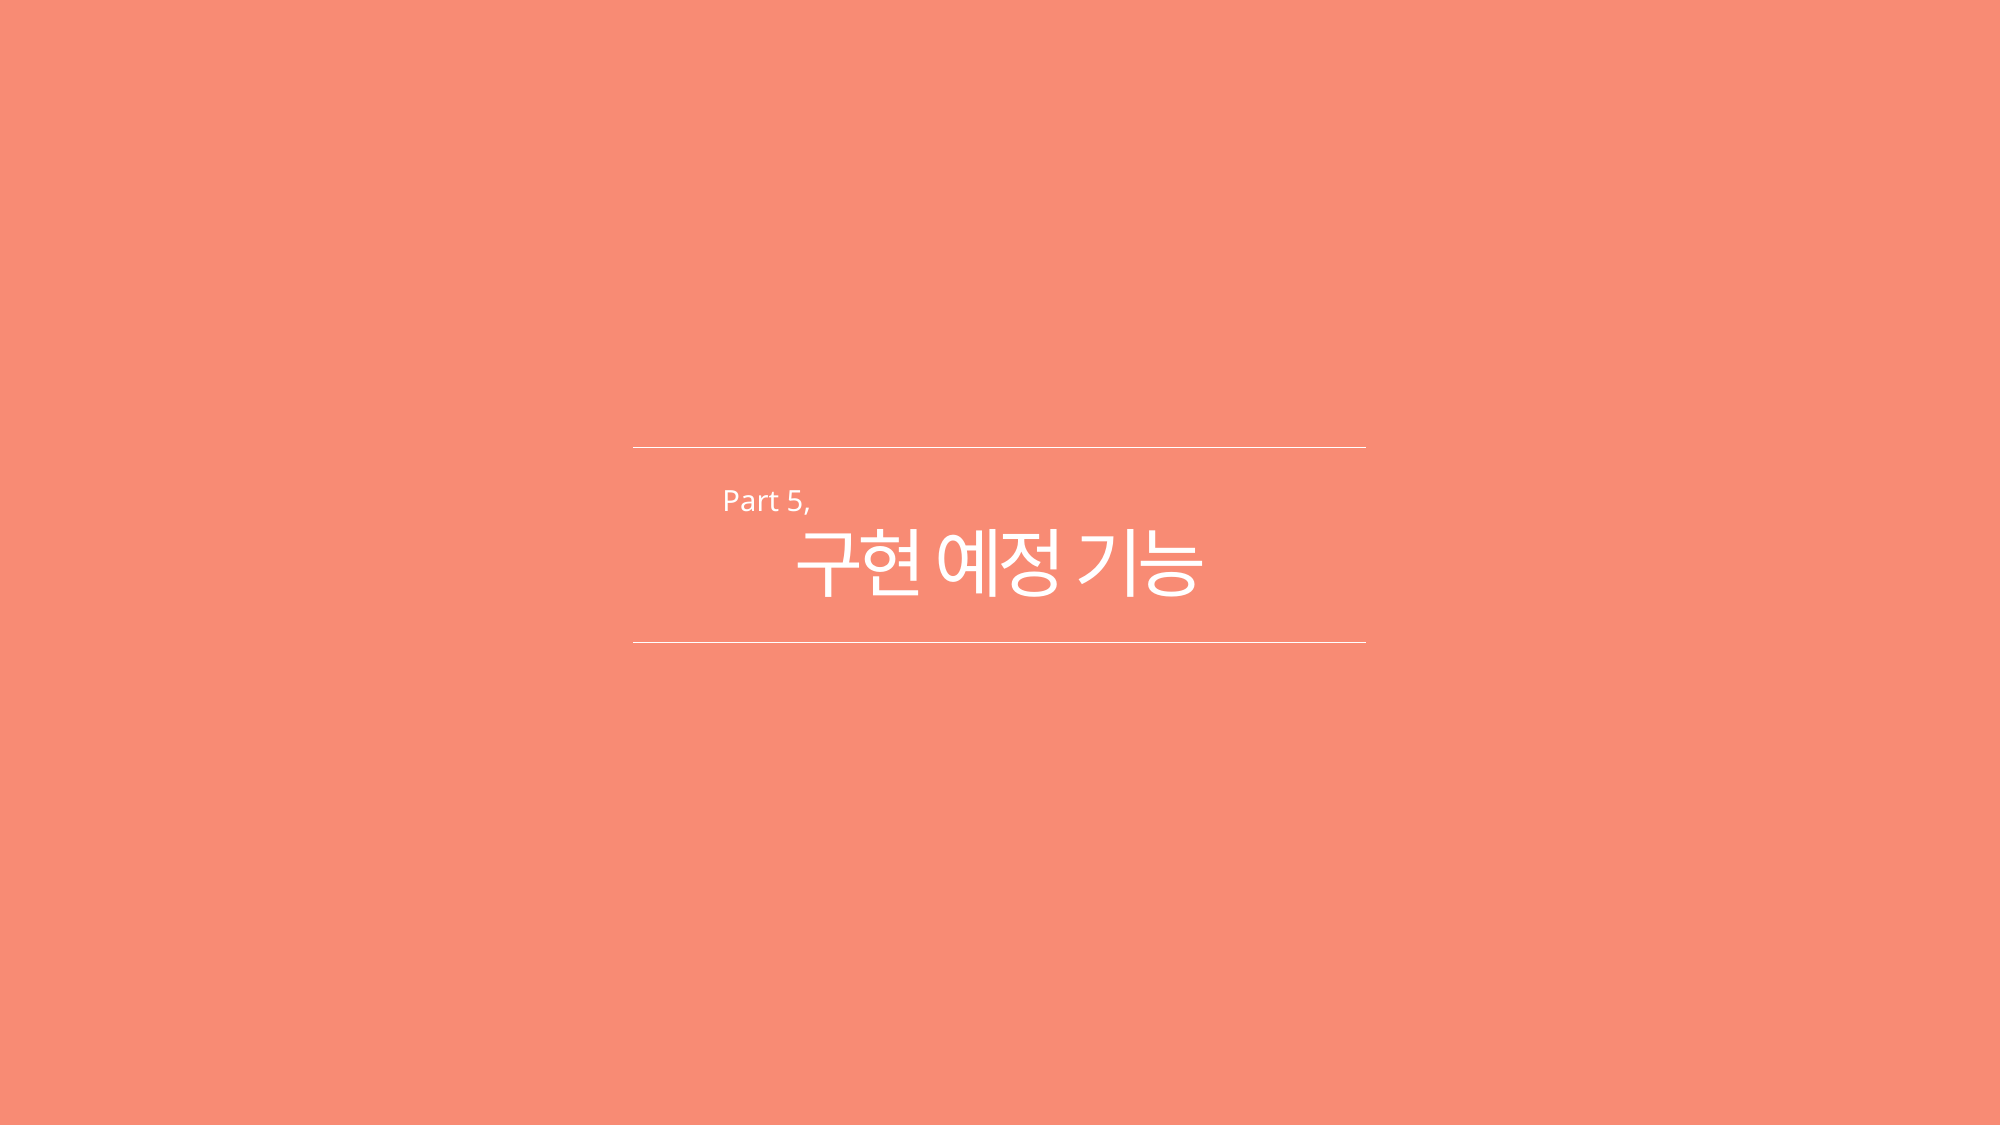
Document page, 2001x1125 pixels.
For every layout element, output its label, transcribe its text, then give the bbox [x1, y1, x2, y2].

text_box 구현 예정 기능 [779, 509, 1222, 615]
text_box [0, 0, 2000, 1125]
text_box Part 5, [707, 474, 834, 525]
